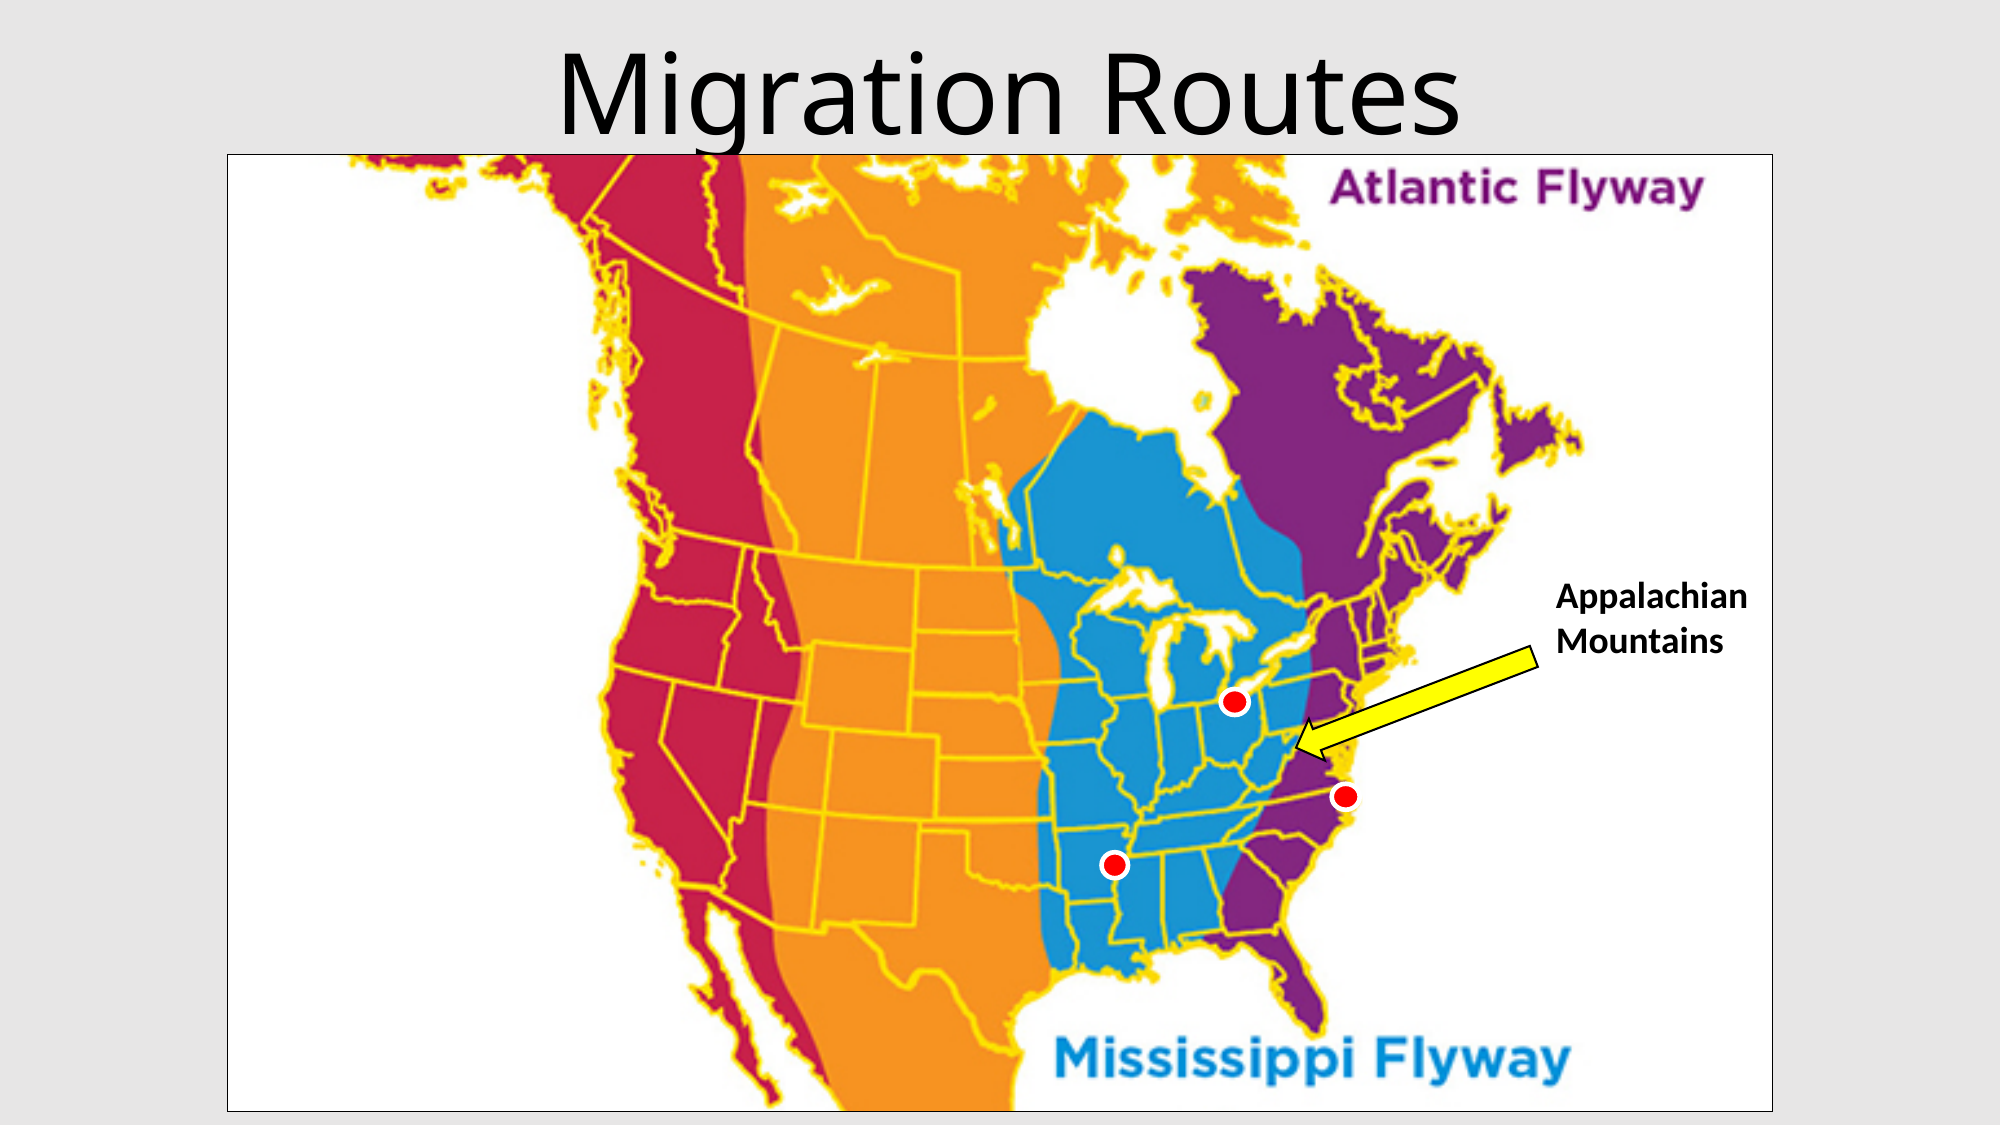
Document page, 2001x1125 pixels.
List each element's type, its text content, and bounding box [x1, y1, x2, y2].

title Migration Routes [464, 0, 1555, 154]
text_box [227, 154, 1773, 1112]
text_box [1287, 563, 1770, 725]
